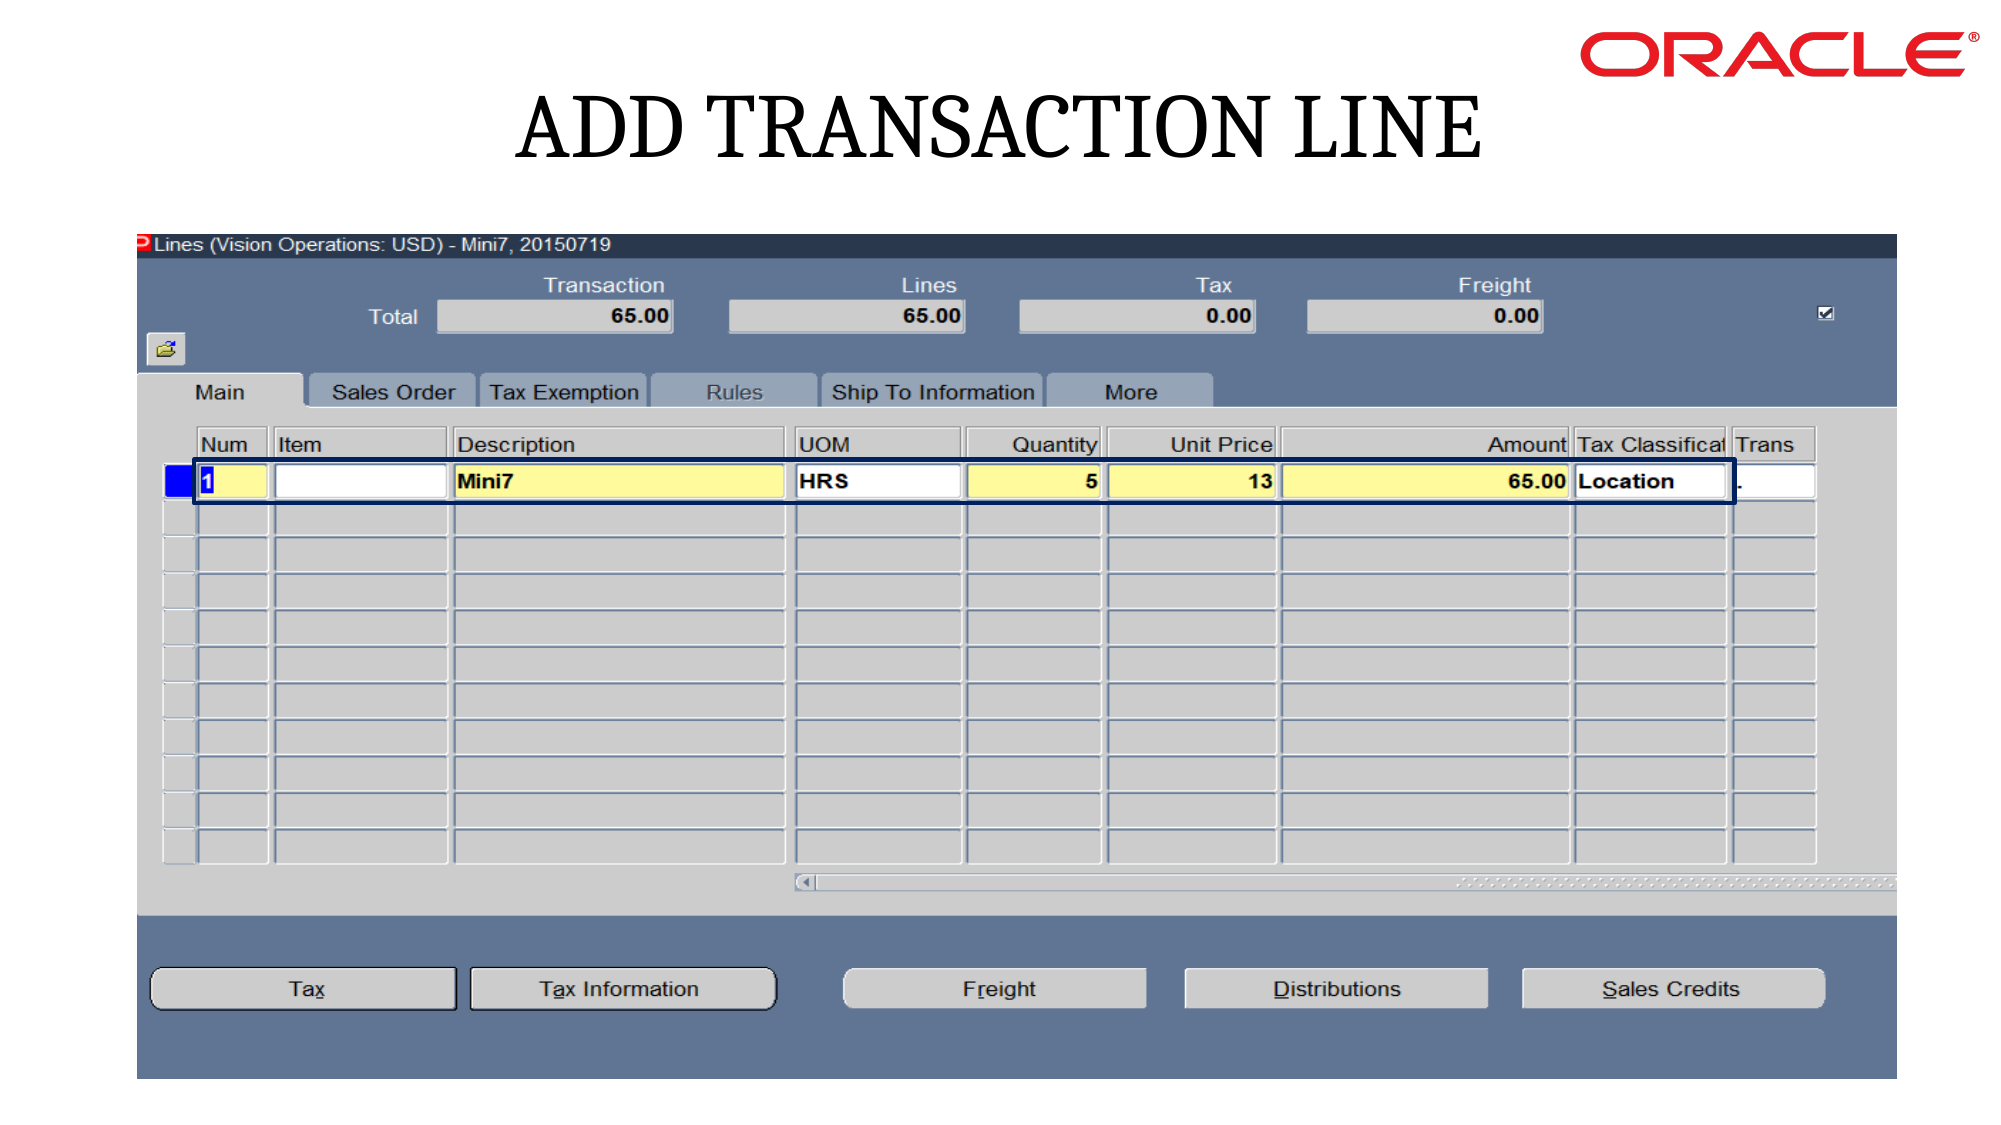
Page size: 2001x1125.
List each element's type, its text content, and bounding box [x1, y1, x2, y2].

picture [137, 234, 1898, 1078]
title Add transaction Line [137, 59, 1863, 196]
picture [1558, 3, 2001, 105]
